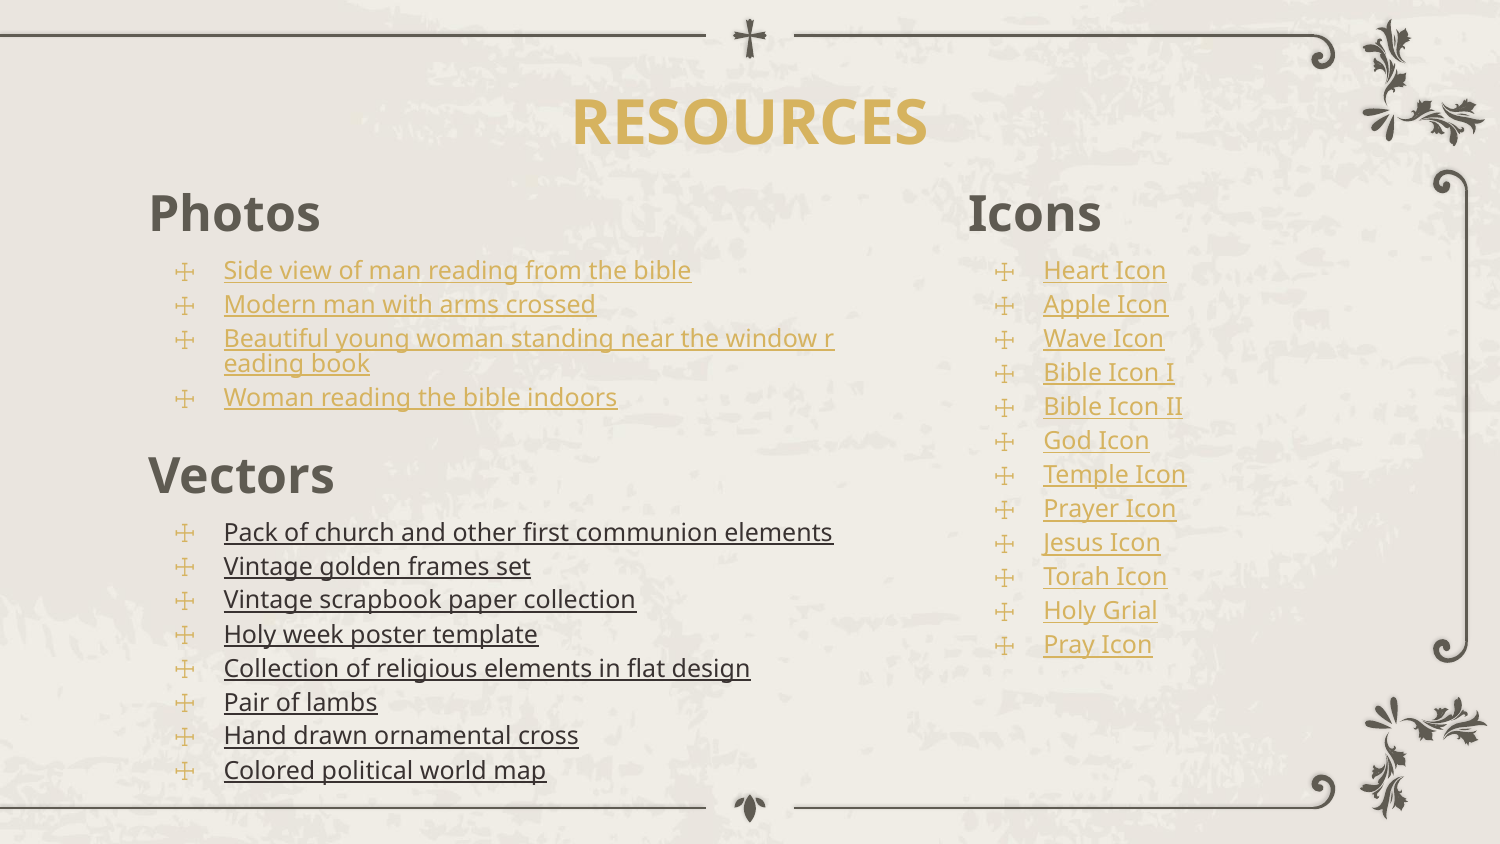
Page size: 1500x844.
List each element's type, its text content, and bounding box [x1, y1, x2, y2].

title Icons [953, 169, 1336, 257]
subtitle Heart Icon Apple Icon Wave Icon Bible Icon I Bible Icon II God Icon Temple Icon Prayer Icon Jesus Icon Torah Icon Holy Grial Pray Icon [953, 257, 1336, 689]
title RESOURCES [124, 72, 1376, 167]
title Vectors [133, 431, 517, 519]
title Photos [133, 169, 517, 257]
subtitle Side view of man reading from the bible Modern man with arms crossed Beautiful young woman standing near the window reading book Woman reading the bible indoors [133, 239, 861, 407]
picture [0, 0, 1500, 844]
subtitle Pack of church and other first communion elements Vintage golden frames set Vintage scrapbook paper collection Holy week poster template Collection of religious elements in flat design Pair of lambs Hand drawn ornamental cross Colored political world map [133, 501, 861, 779]
